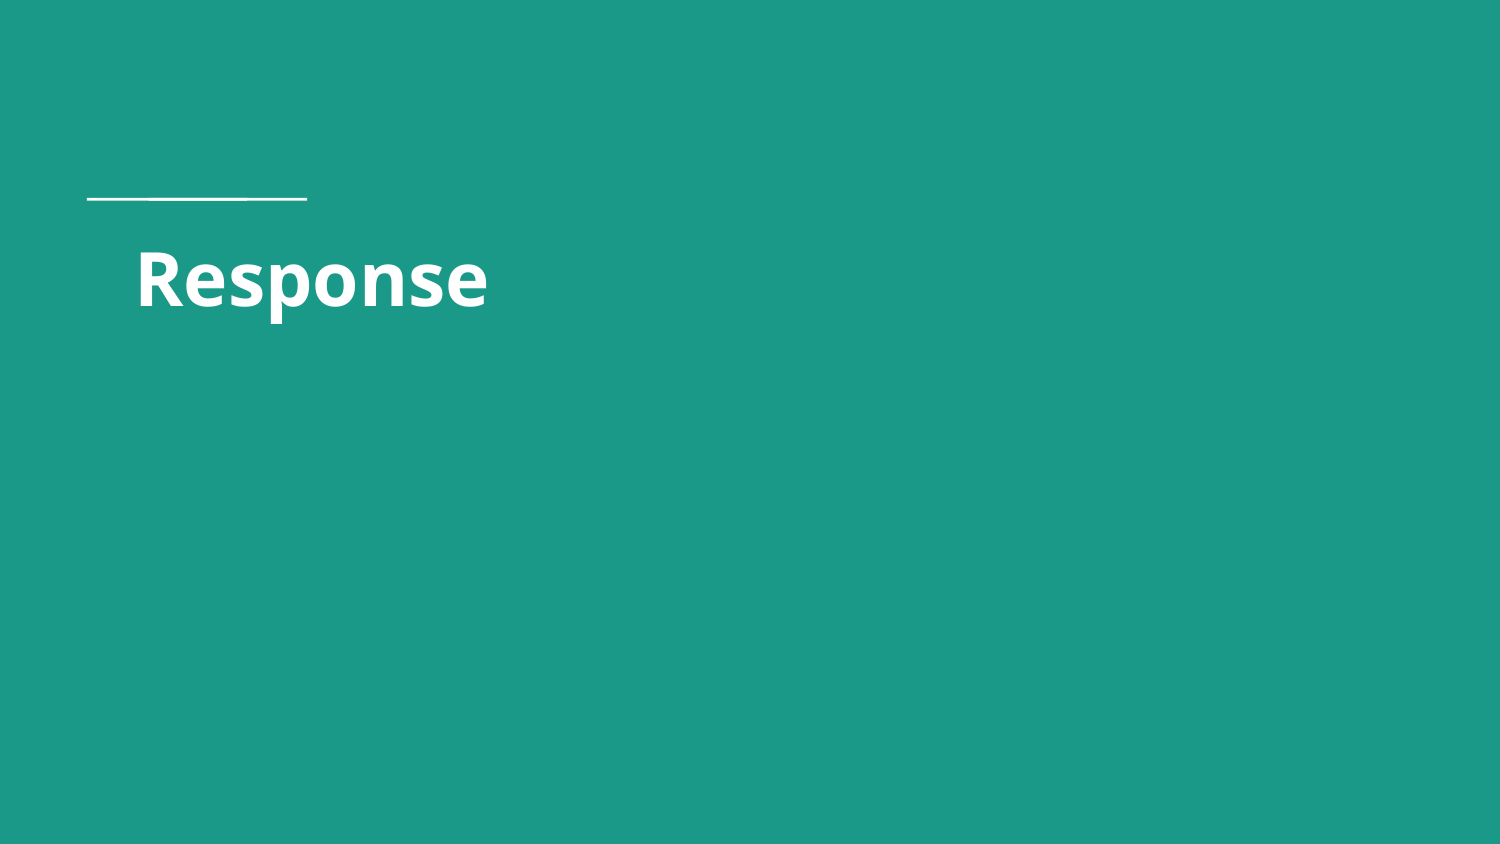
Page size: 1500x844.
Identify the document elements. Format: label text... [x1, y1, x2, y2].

title Response [119, 216, 1381, 466]
